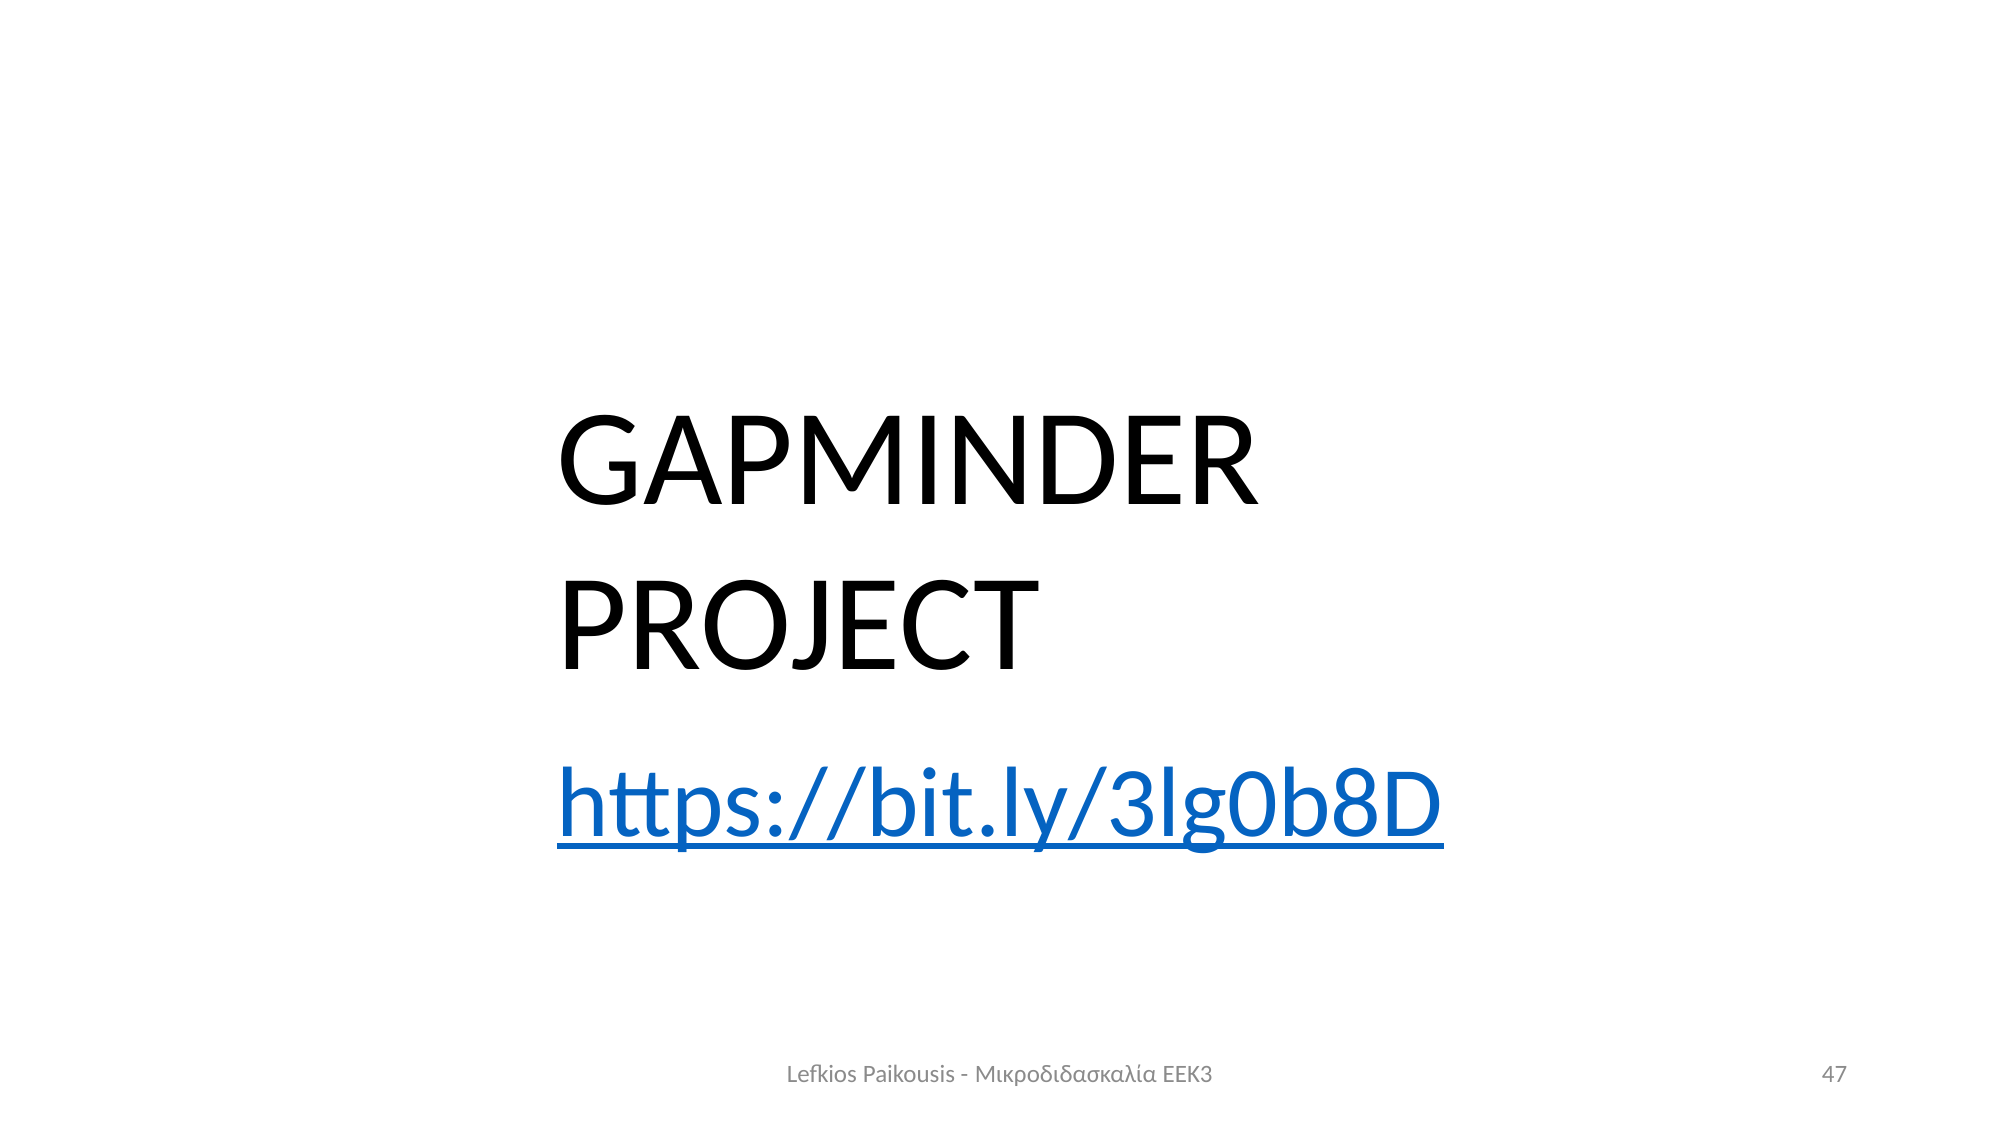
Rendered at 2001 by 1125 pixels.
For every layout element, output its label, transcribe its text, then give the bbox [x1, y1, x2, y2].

text_box GAPMINDER PROJECT https://bit.ly/3lg0b8D [542, 359, 1500, 1029]
footer Lefkios Paikousis - Μικροδιδασκαλία ΕΕΚ3 [662, 1042, 1338, 1103]
slide_number 47 [1412, 1042, 1863, 1103]
